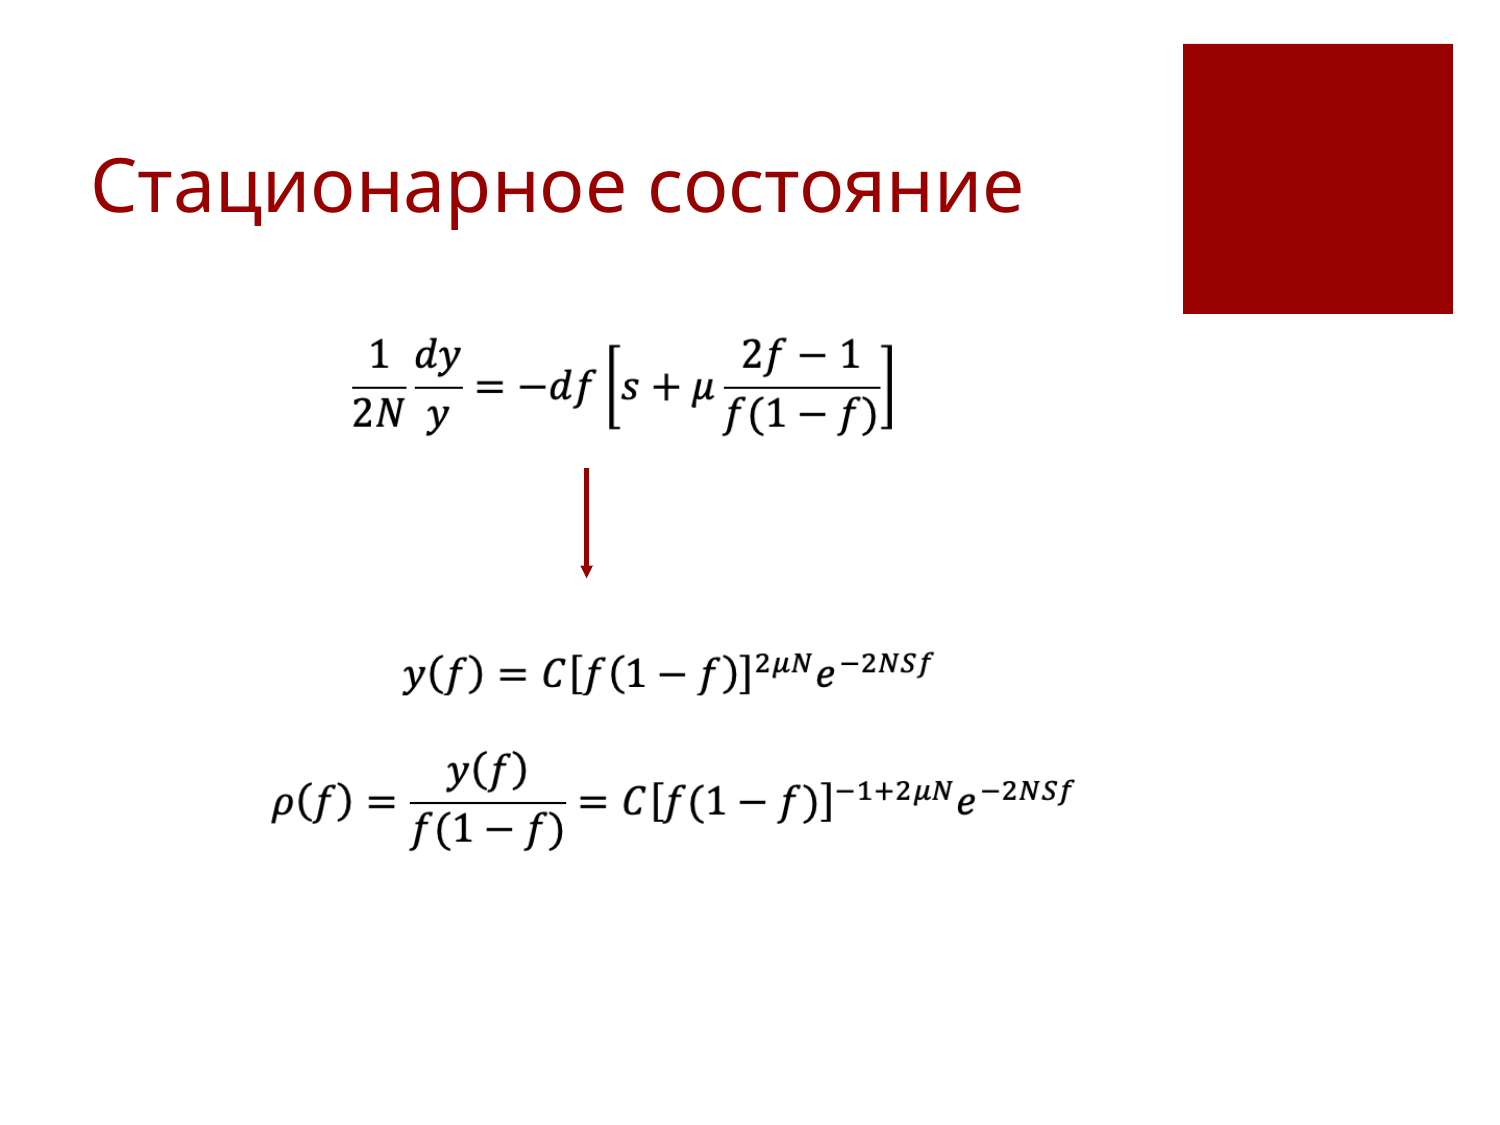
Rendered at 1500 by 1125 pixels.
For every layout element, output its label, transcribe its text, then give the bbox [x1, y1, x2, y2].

picture [323, 311, 939, 452]
picture [240, 641, 1081, 872]
title Стационарное состояние [75, 47, 1143, 236]
